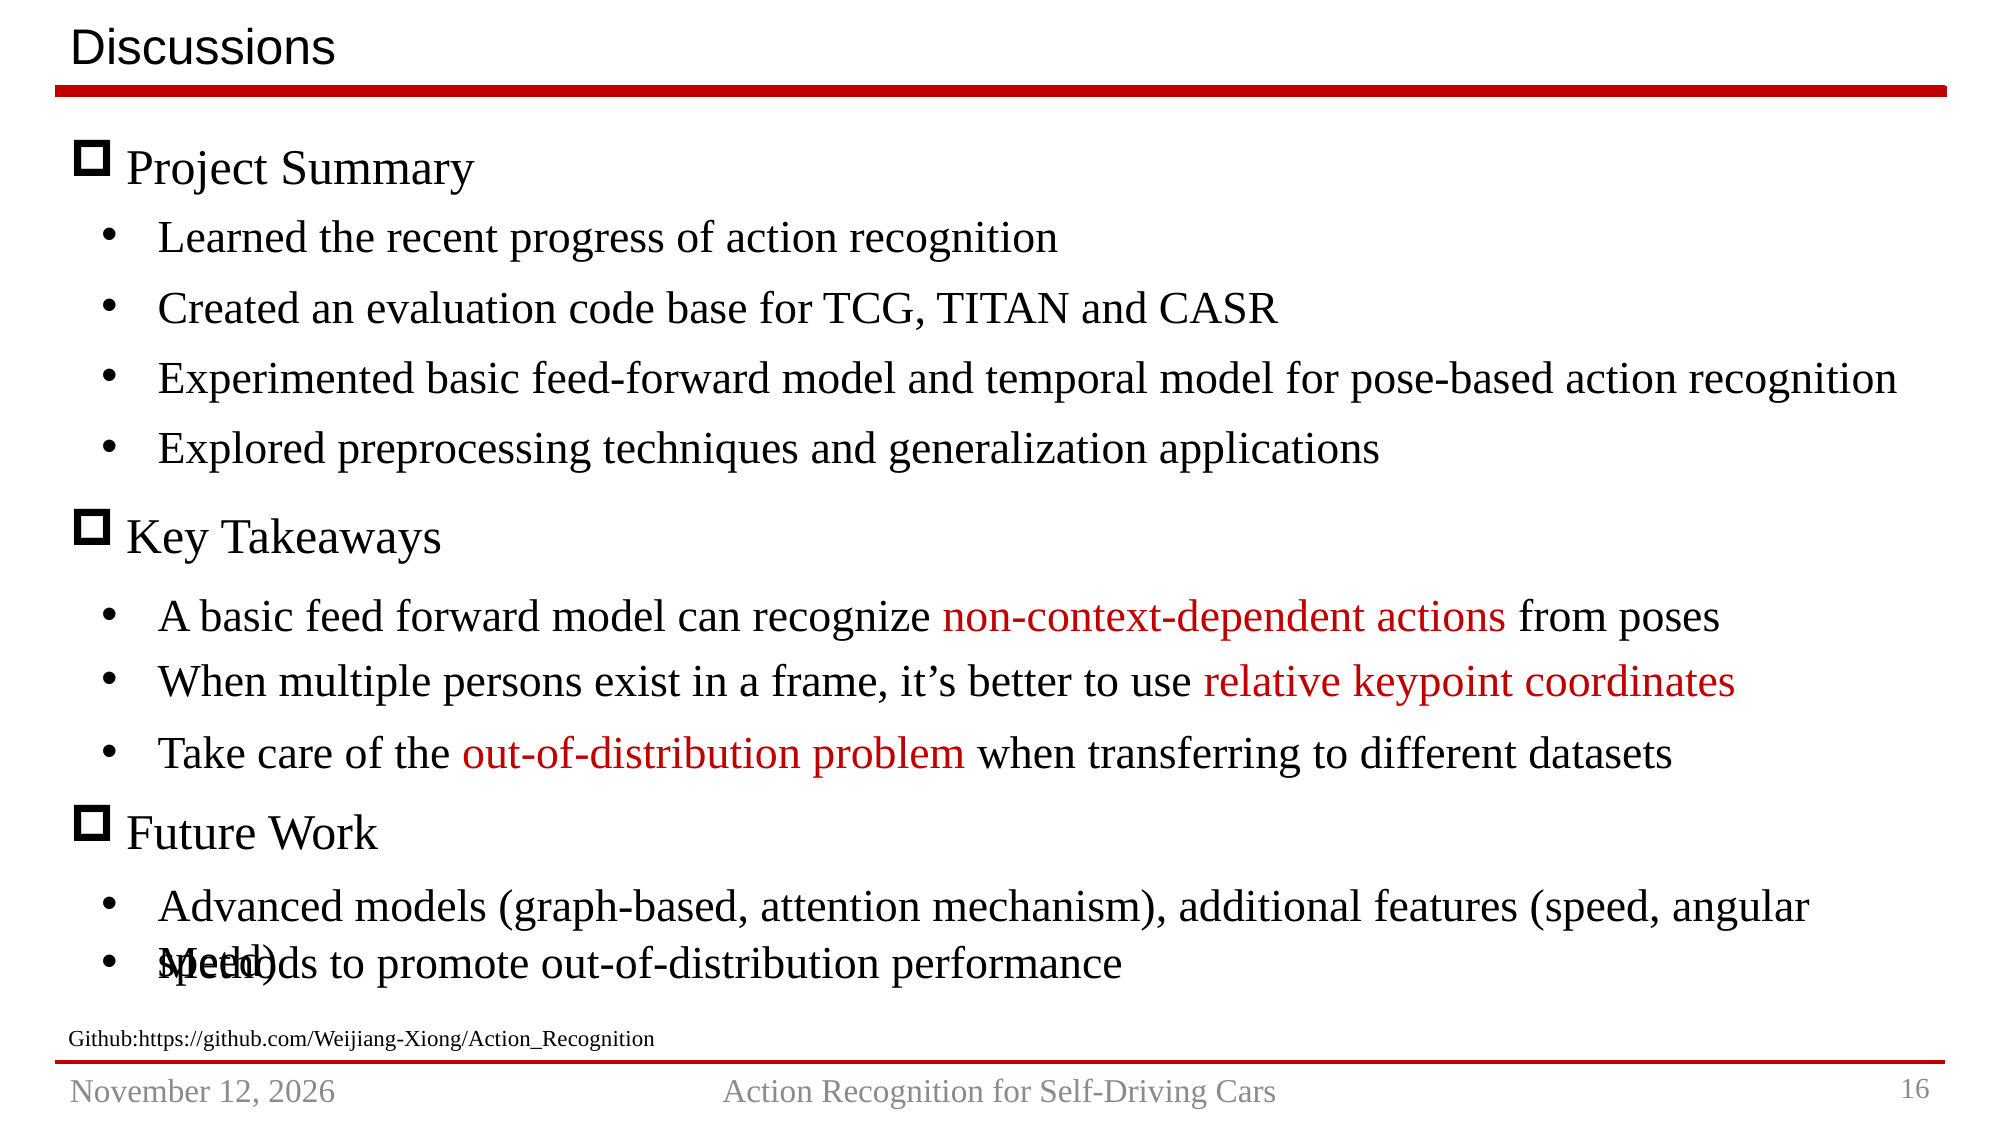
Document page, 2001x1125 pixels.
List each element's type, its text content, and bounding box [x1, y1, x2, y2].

text_box Experimented basic feed-forward model and temporal model for pose-based action recognition [86, 339, 1945, 410]
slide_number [55, 1062, 506, 1122]
text_box Learned the recent progress of action recognition [86, 199, 1628, 270]
text_box Project Summary [55, 127, 1702, 203]
text_box Github:https://github.com/Weijiang-Xiong/Action_Recognition [53, 1016, 1886, 1059]
text_box Created an evaluation code base for TCG, TITAN and CASR [86, 270, 1628, 339]
text_box Take care of the out-of-distribution problem when transferring to different datasets [86, 715, 1921, 786]
title Discussions [55, 0, 1255, 83]
text_box Advanced models (graph-based, attention mechanism), additional features (speed, angular speed) [86, 867, 1945, 993]
text_box Key Takeaways [55, 496, 1945, 572]
text_box A basic feed forward model can recognize non-context-dependent actions from poses [86, 578, 1766, 642]
text_box Future Work [55, 792, 1945, 867]
text_box Methods to promote out-of-distribution performance [86, 925, 1628, 996]
text_box Explored preprocessing techniques and generalization applications [86, 410, 1628, 481]
footer Action Recognition for Self-Driving Cars [662, 1062, 1338, 1122]
slide_number 15 [1494, 1062, 1945, 1122]
text_box When multiple persons exist in a frame, it’s better to use relative keypoint coordinates [86, 642, 1886, 713]
